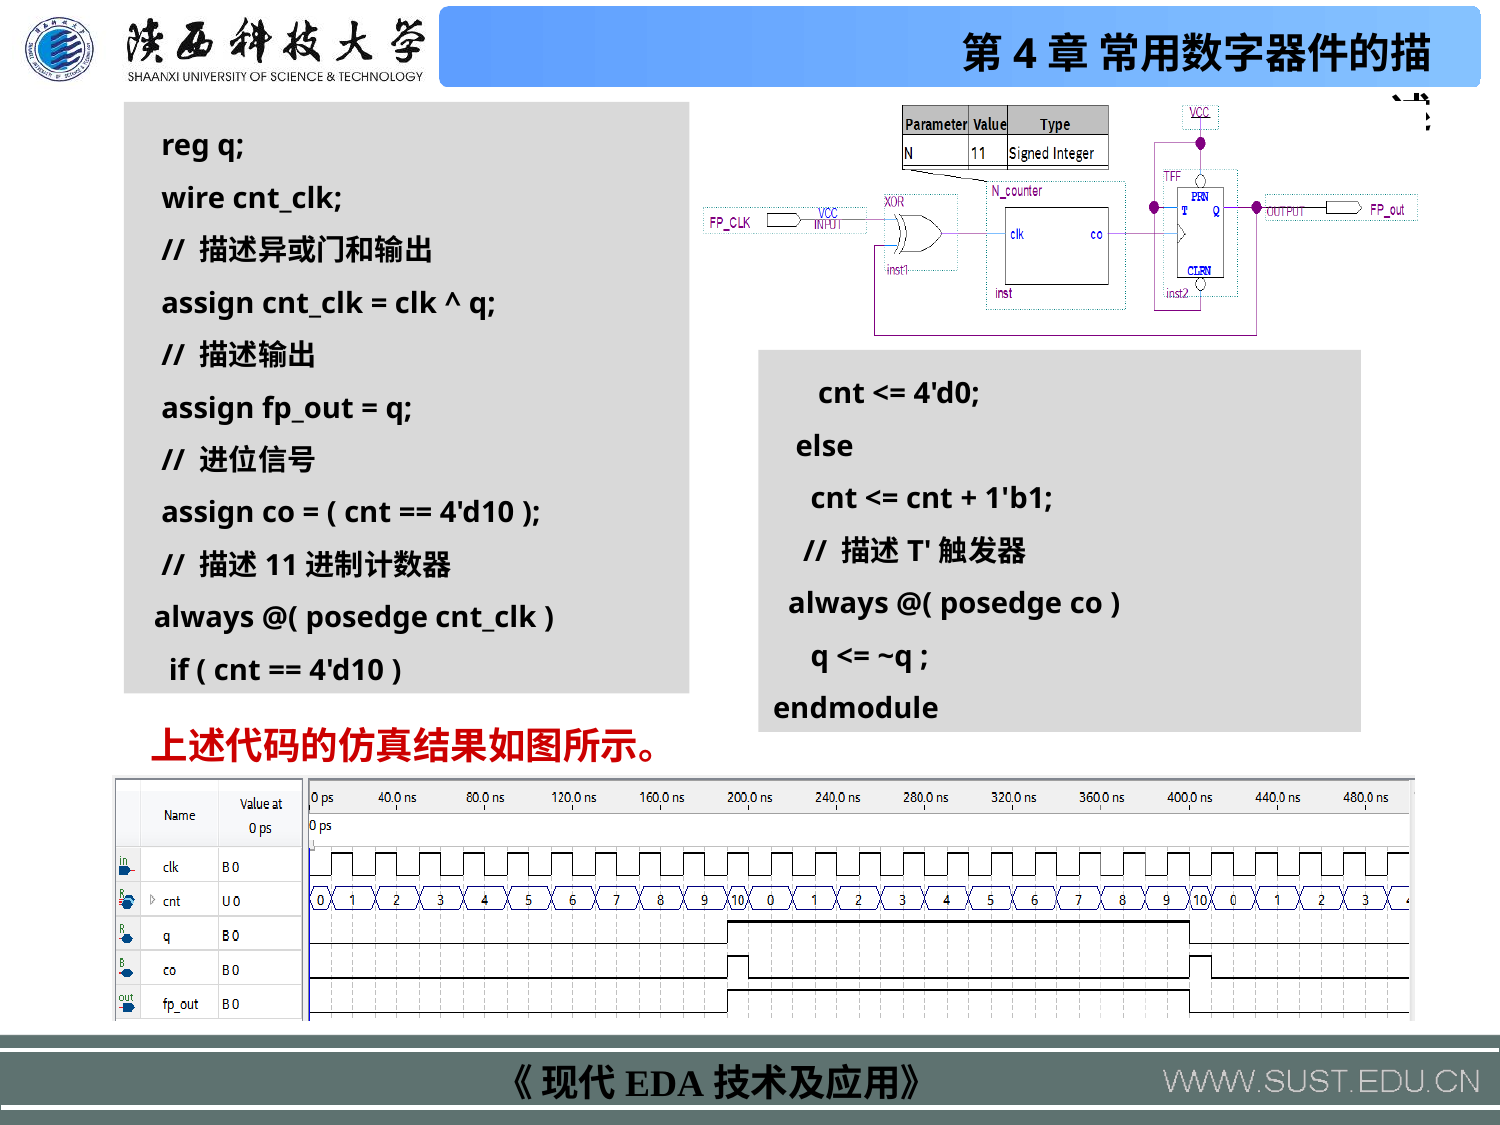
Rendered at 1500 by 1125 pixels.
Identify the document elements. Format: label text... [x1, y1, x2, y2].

text_box reg q; wire cnt_clk; // 描述异或门和输出 assign cnt_clk = clk ^ q; // 描述输出 assign fp_out = q; // 进位信号 assign co = ( cnt == 4'd10 ); // 描述11进制计数器 always @( posedge cnt_clk ) if ( cnt == 4'd10 ) [123, 101, 690, 694]
picture [701, 101, 1426, 343]
picture [112, 775, 1415, 1021]
text_box 上述代码的仿真结果如图所示。 [135, 692, 999, 775]
picture [12, 1, 439, 93]
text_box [1151, 1057, 1492, 1105]
text_box cnt <= 4'd0; else cnt <= cnt + 1'b1; // 描述T'触发器 always @( posedge co ) q <= ~q ; endmodule [758, 349, 1361, 732]
